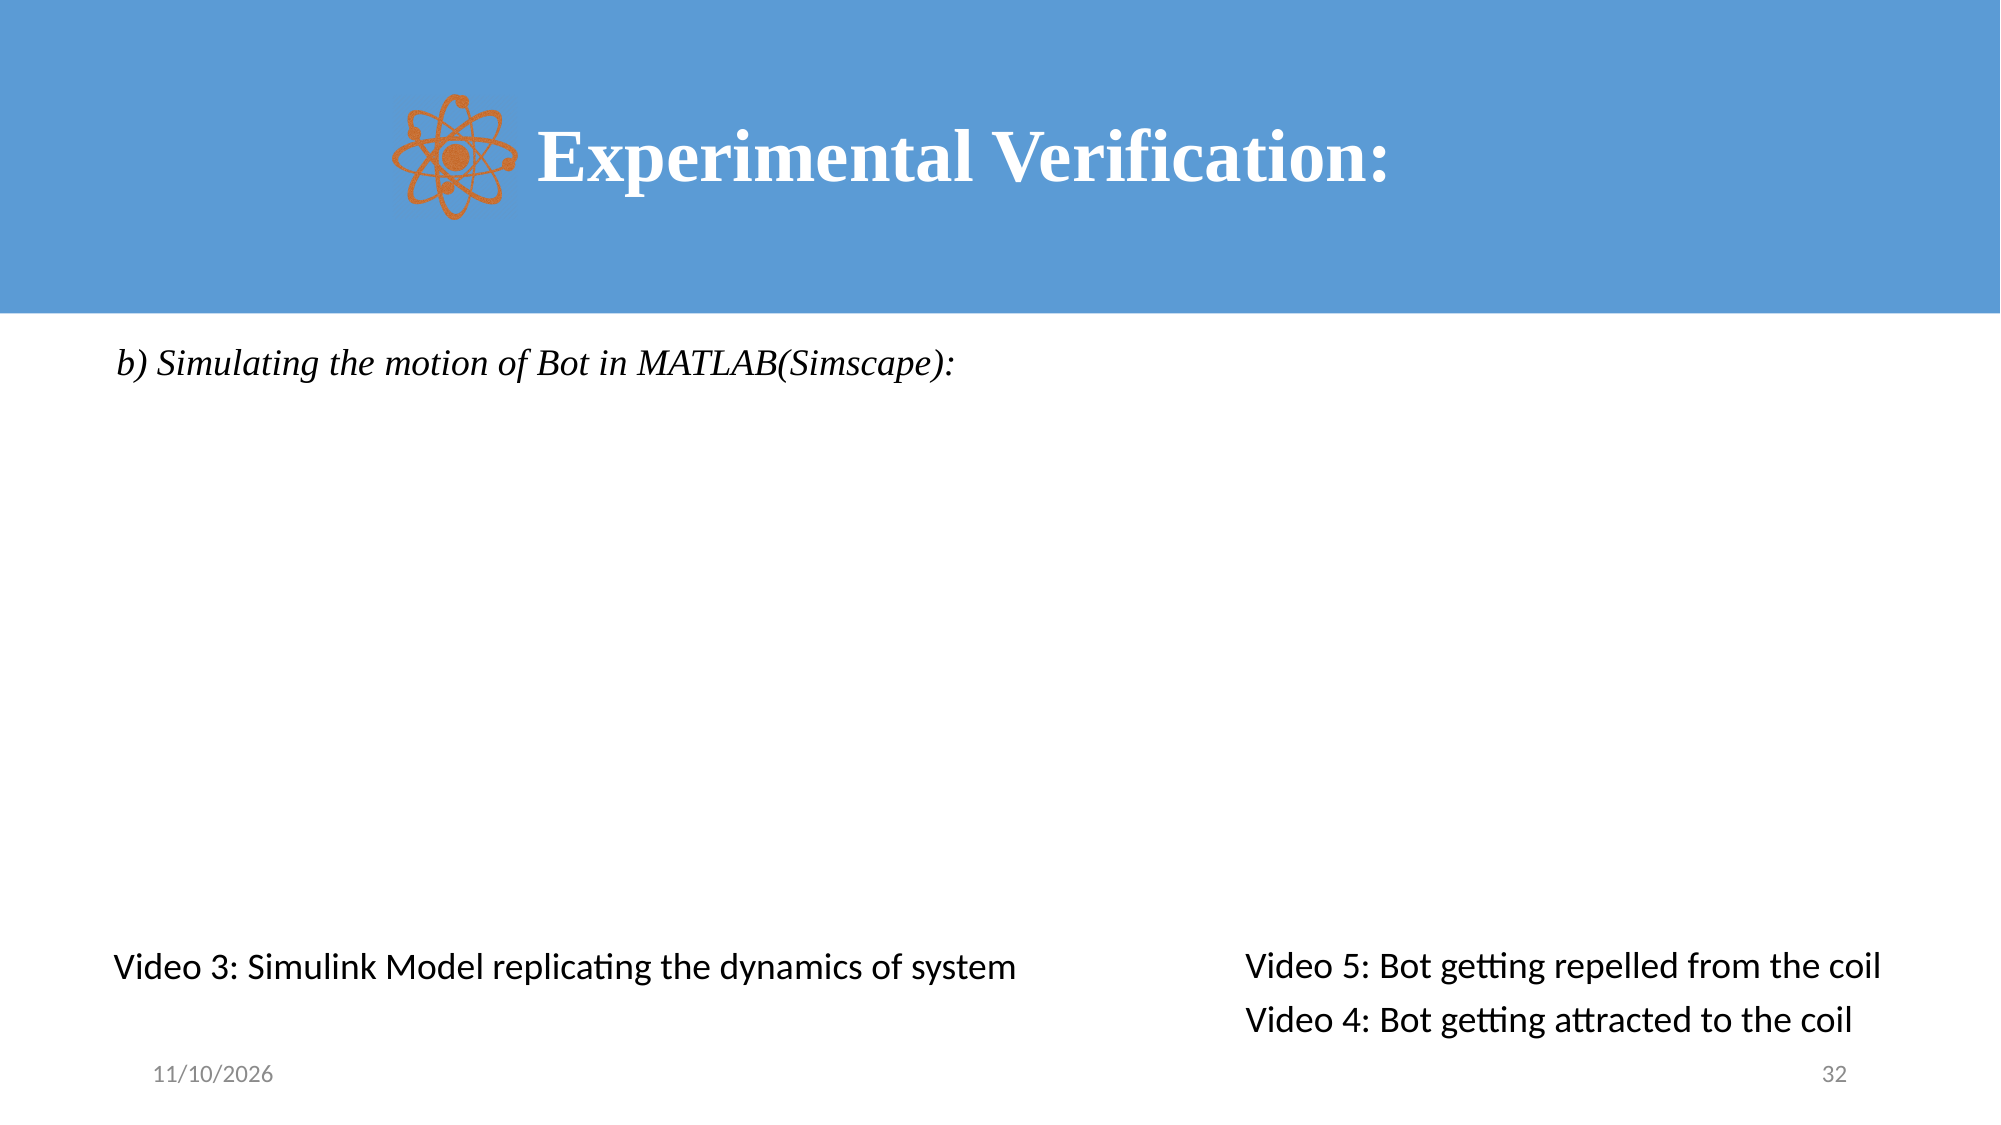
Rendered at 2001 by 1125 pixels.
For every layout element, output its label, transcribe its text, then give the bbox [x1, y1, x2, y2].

text_box [0, 0, 2000, 314]
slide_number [137, 1042, 588, 1103]
text_box Video 3: Simulink Model replicating the dynamics of system [99, 934, 1033, 995]
text_box Video 4: Bot getting attracted to the coil [1230, 988, 1869, 1048]
slide_number 32 [1412, 1048, 1863, 1103]
text_box Experimental Verification: [522, 109, 1408, 205]
picture [392, 94, 518, 220]
text_box Video 5: Bot getting repelled from the coil [1230, 933, 1898, 994]
text_box b) Simulating the motion of Bot in MATLAB(Simscape): [101, 330, 973, 390]
